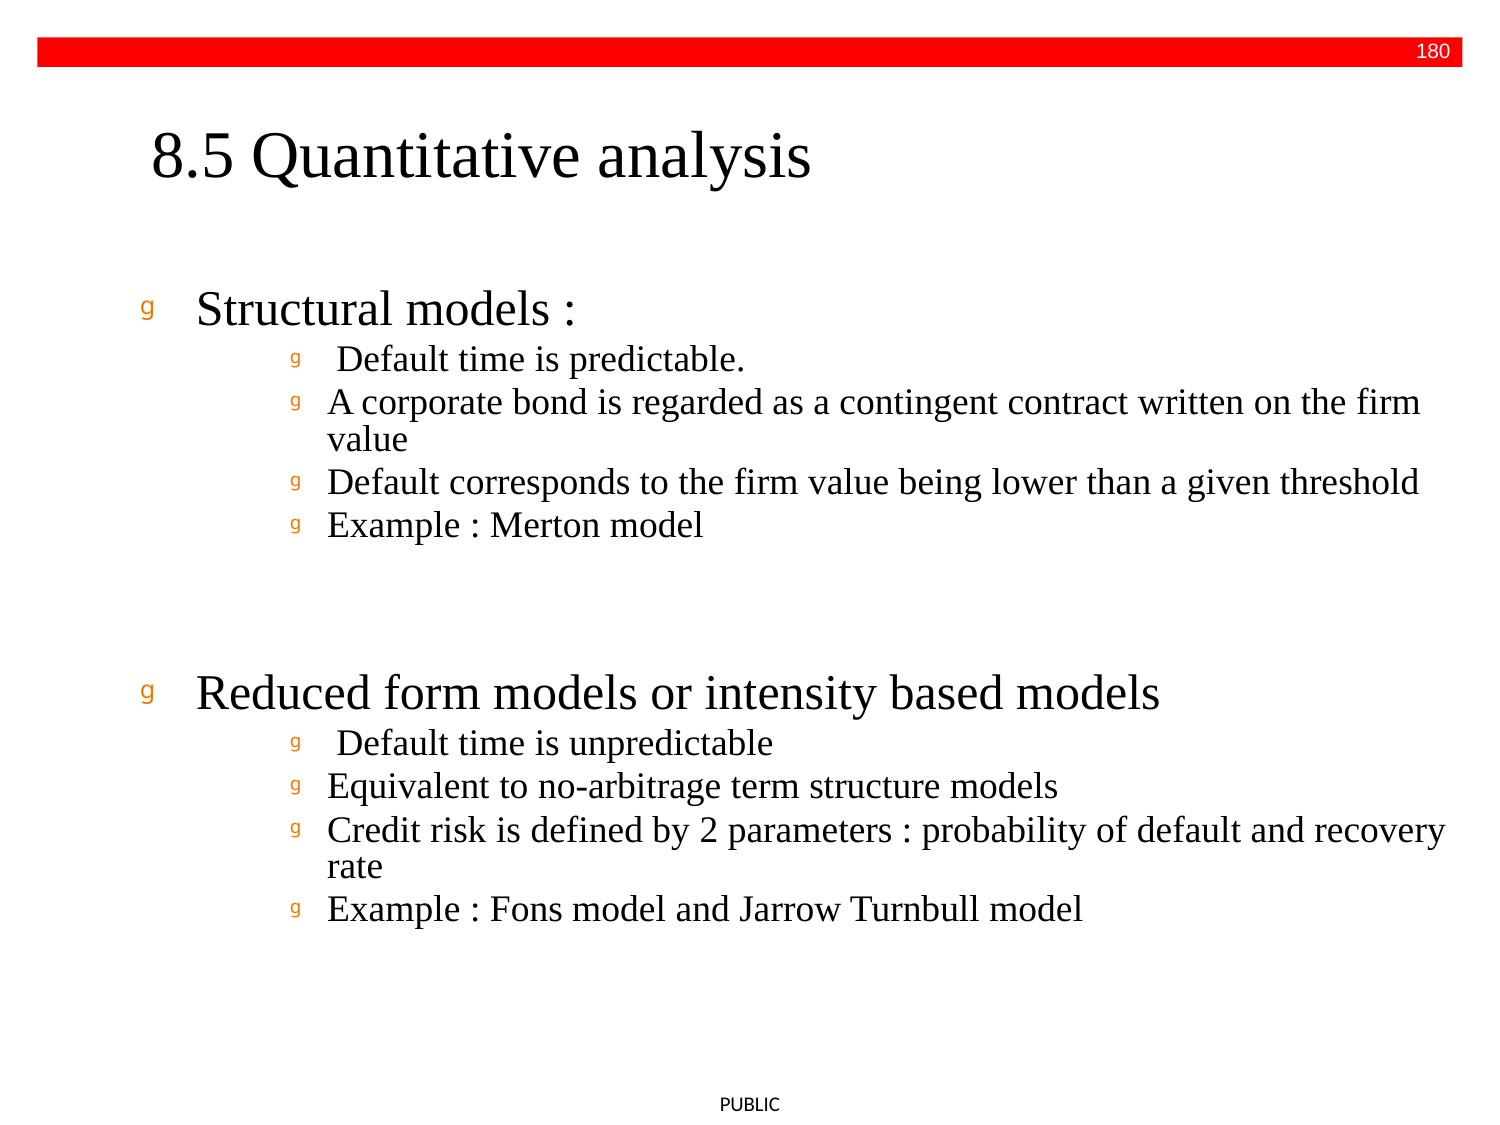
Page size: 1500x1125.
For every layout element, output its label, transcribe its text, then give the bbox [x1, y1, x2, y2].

footer [512, 1042, 988, 1103]
list Structural models : Default time is predictable. A corporate bond is regarded as a contingent contract written on the firm value Default corresponds to the firm value being lower than a given threshold Example : Merton model Reduced form models or intensity based models Default time is unpredictable Equivalent to no-arbitrage term structure models Credit risk is defined by 2 parameters : probability of default and recovery rate Example : Fons model and Jarrow Turnbull model [125, 200, 1500, 988]
title 8.5 Quantitative analysis [112, 78, 1388, 266]
